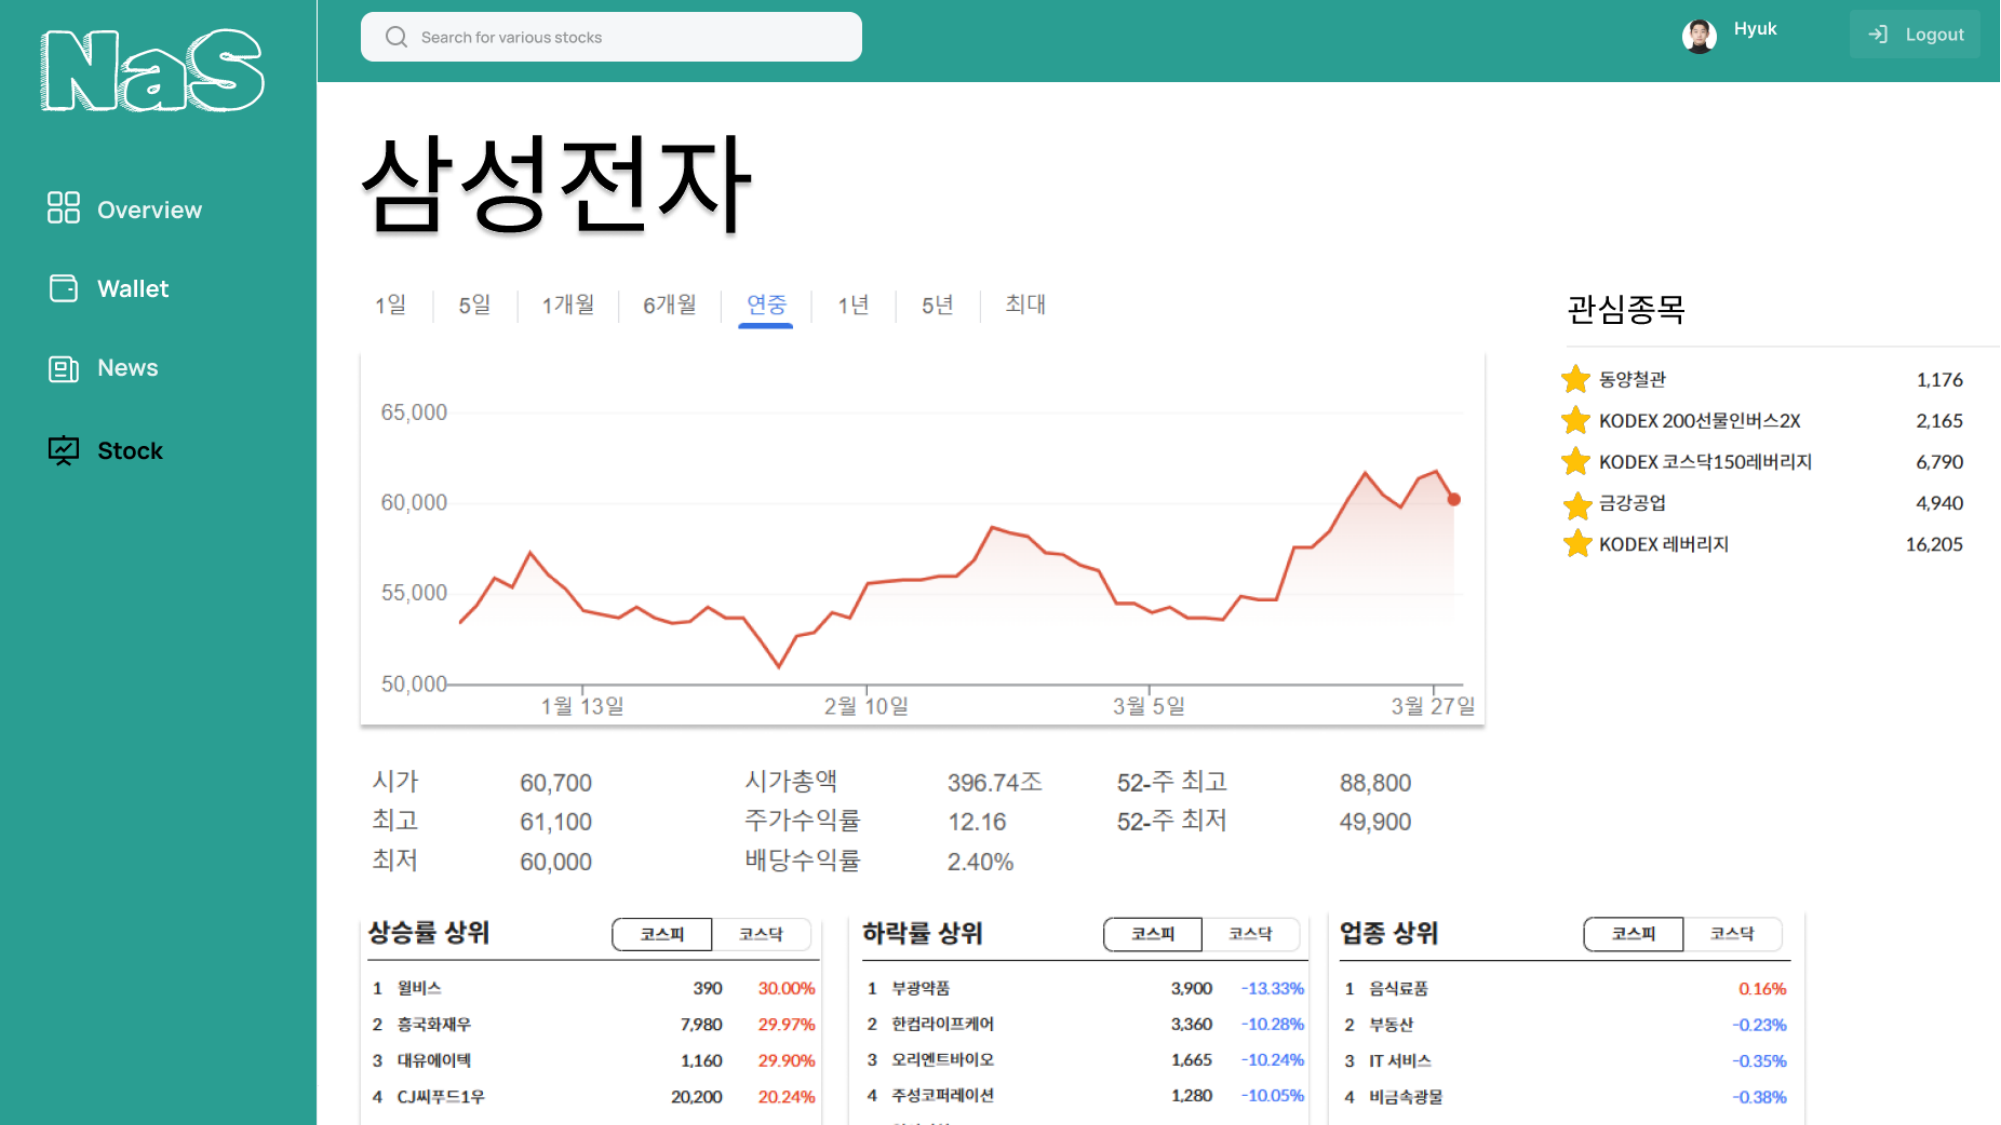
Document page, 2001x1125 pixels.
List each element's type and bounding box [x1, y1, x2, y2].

list [0, 0, 2000, 1125]
